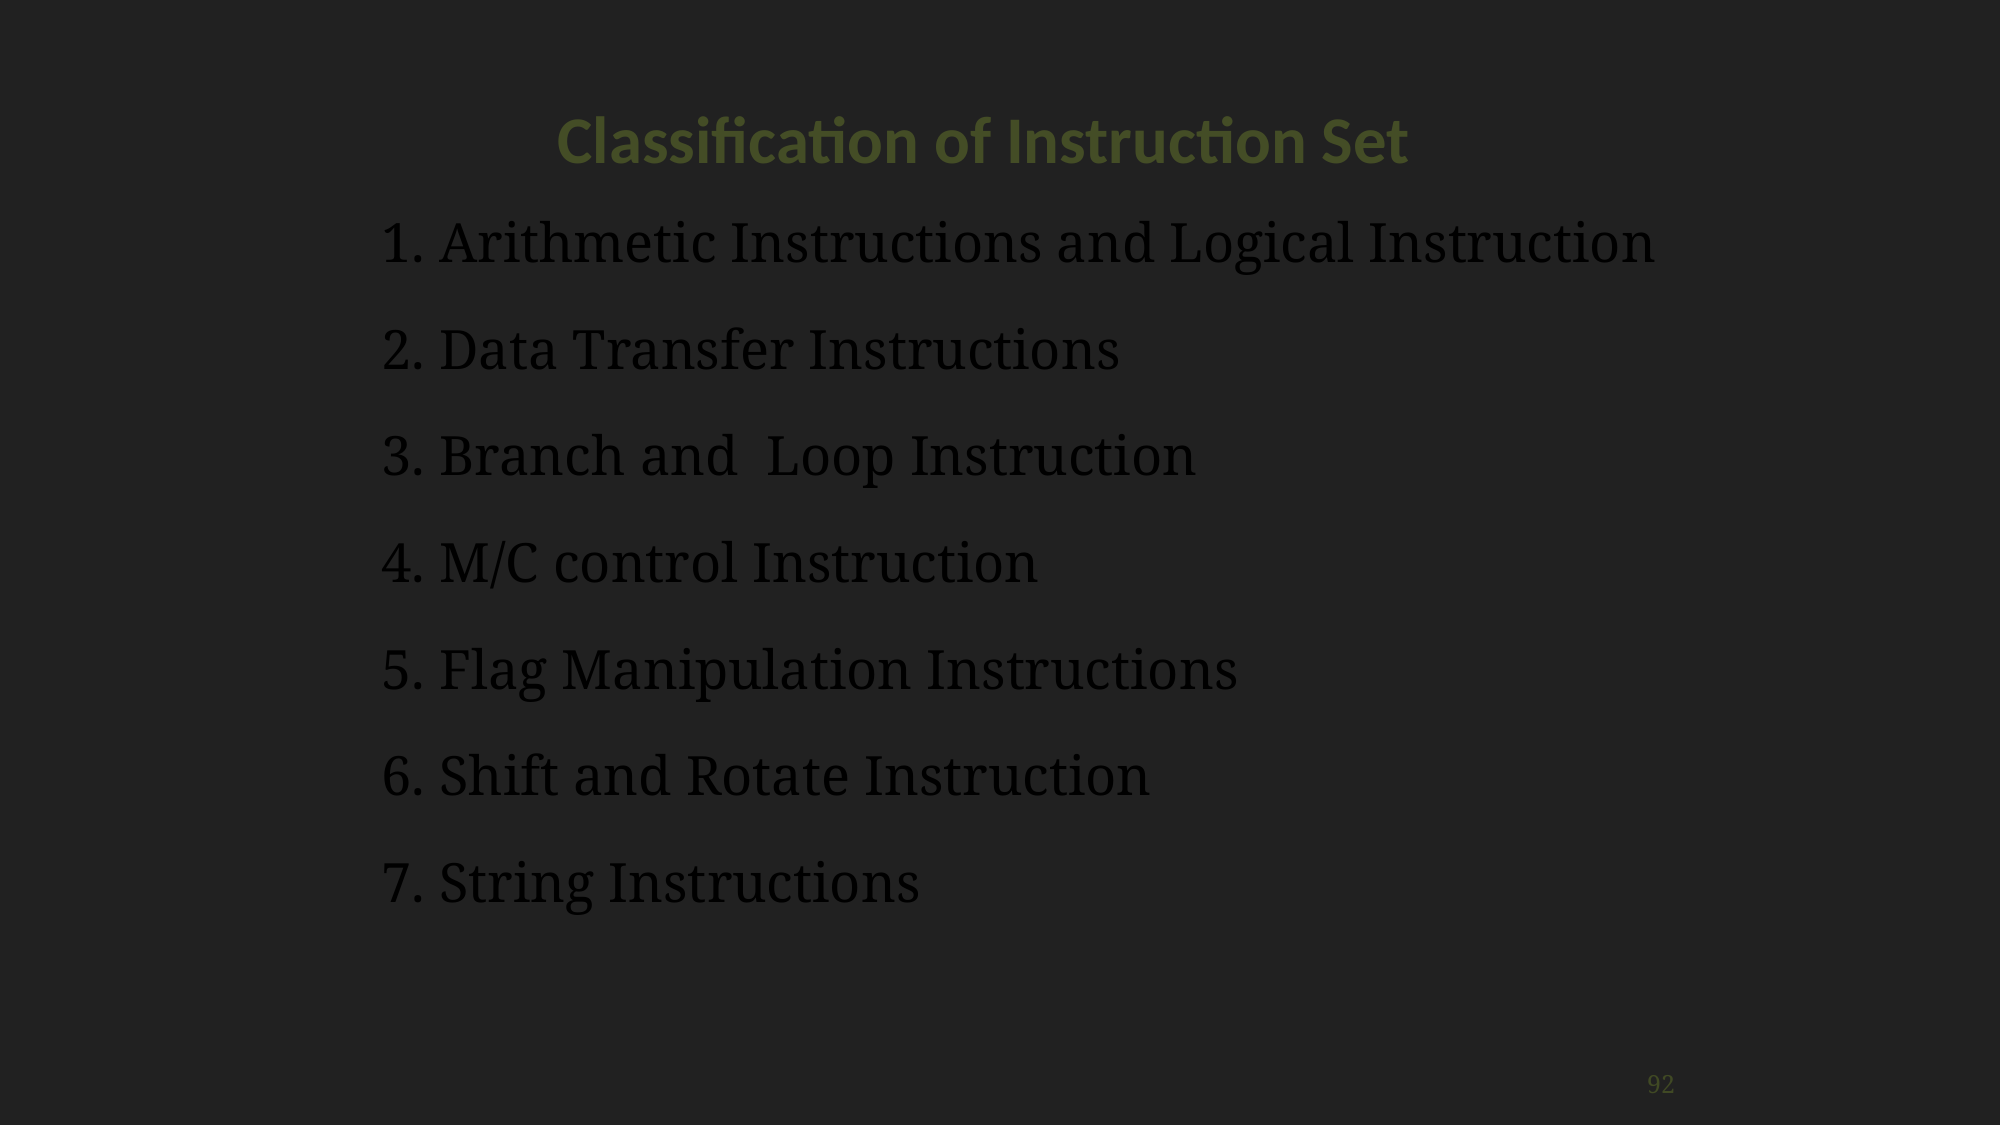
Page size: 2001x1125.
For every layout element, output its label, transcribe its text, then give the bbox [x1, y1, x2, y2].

text_box ‹#› [1550, 1042, 1675, 1103]
text_box Classification of Instruction Set [309, 34, 1659, 177]
text_box 1. Arithmetic Instructions and Logical Instruction 2. Data Transfer Instructions 3. Branch and Loop Instruction 4. M/C control Instruction 5. Flag Manipulation Instructions 6. Shift and Rotate Instruction 7. String Instructions [366, 200, 1727, 1057]
